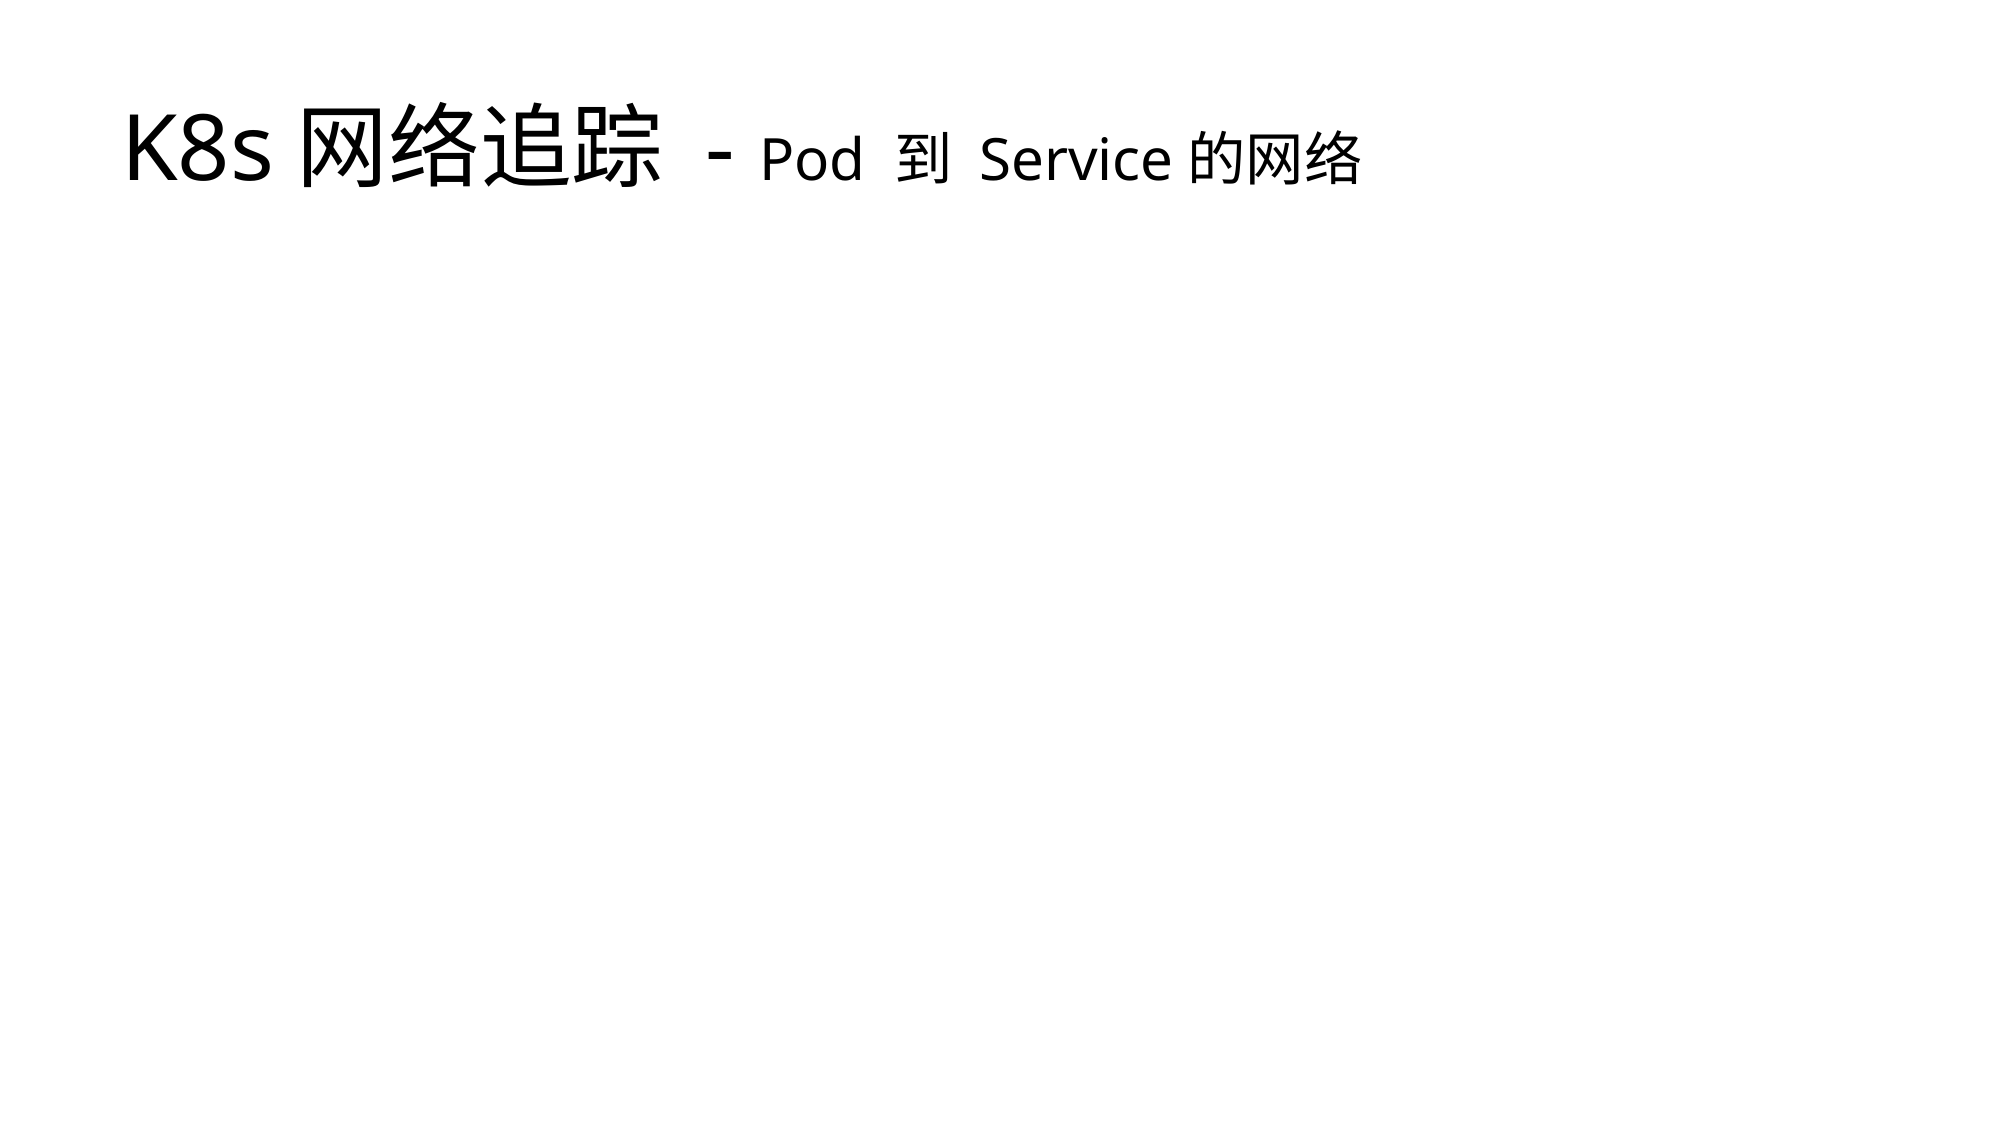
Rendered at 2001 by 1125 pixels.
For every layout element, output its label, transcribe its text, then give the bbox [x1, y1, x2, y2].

title K8s网络追踪 - Pod 到 Service的网络 [106, 42, 1832, 260]
